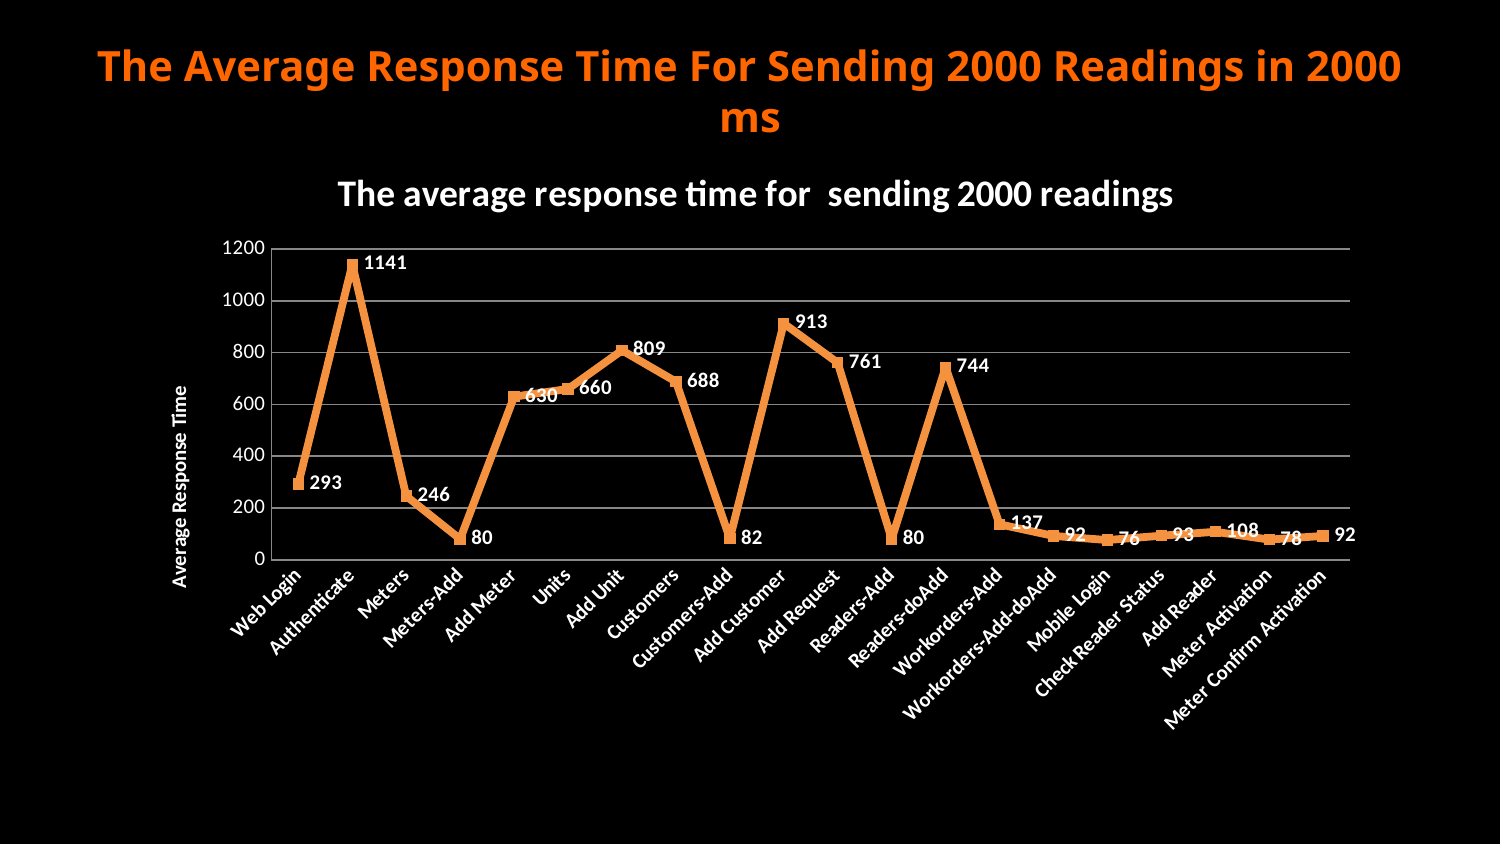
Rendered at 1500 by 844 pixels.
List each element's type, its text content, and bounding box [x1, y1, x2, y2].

title The Average Response Time For Sending 2000 Readings in 2000 ms [75, 33, 1425, 147]
chart [137, 146, 1376, 748]
